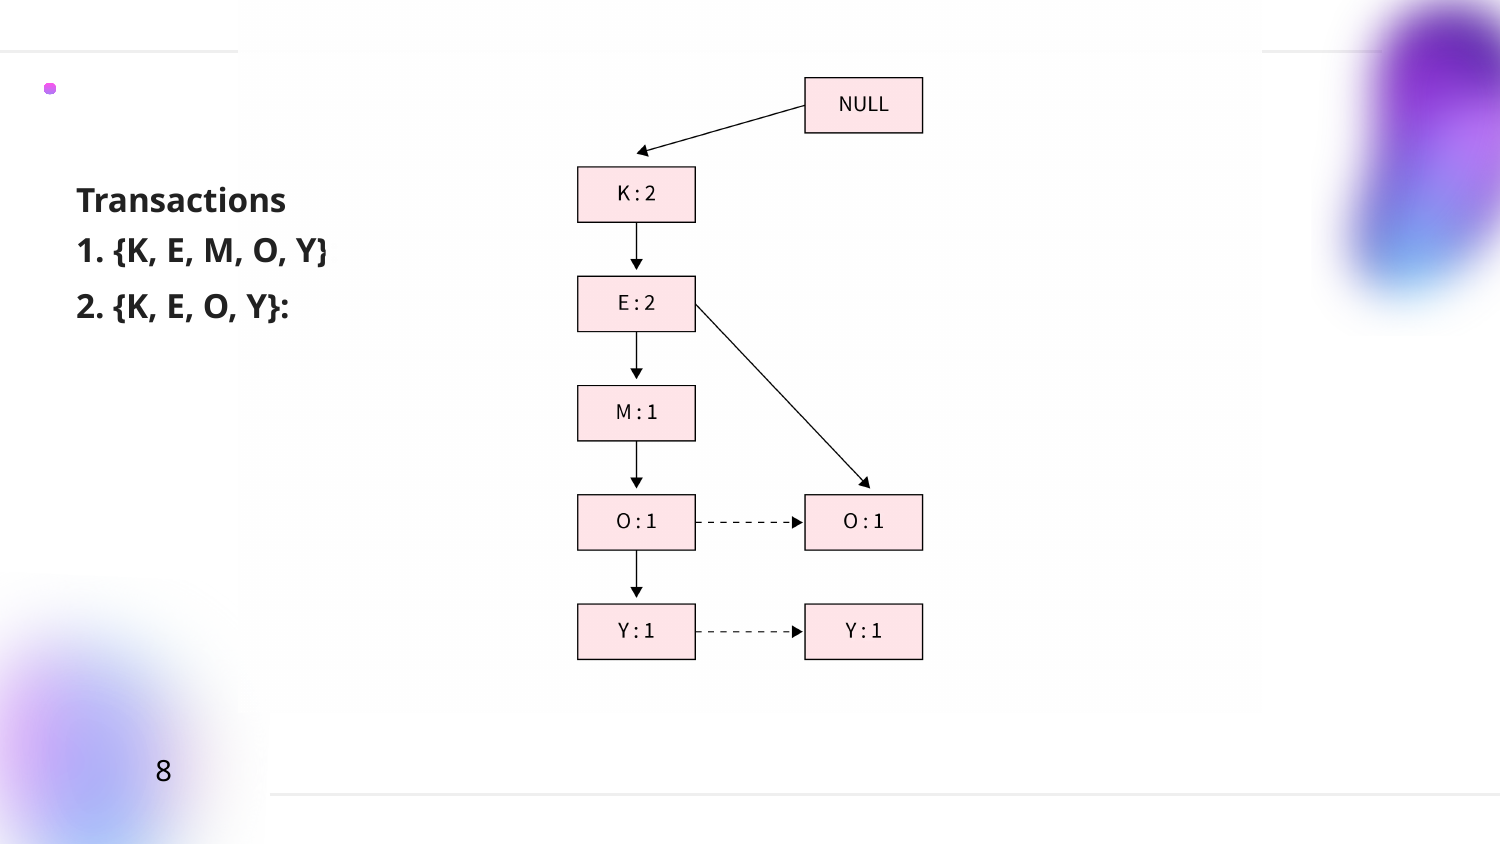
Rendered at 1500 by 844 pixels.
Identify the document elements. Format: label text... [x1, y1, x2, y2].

text_box 8 [140, 745, 280, 800]
text_box 2. {K, E, O, Y}: [61, 278, 232, 333]
picture [1311, 0, 1500, 336]
picture [0, 0, 1263, 844]
text_box Transactions 1. {K, E, M, O, Y}: [61, 172, 232, 277]
